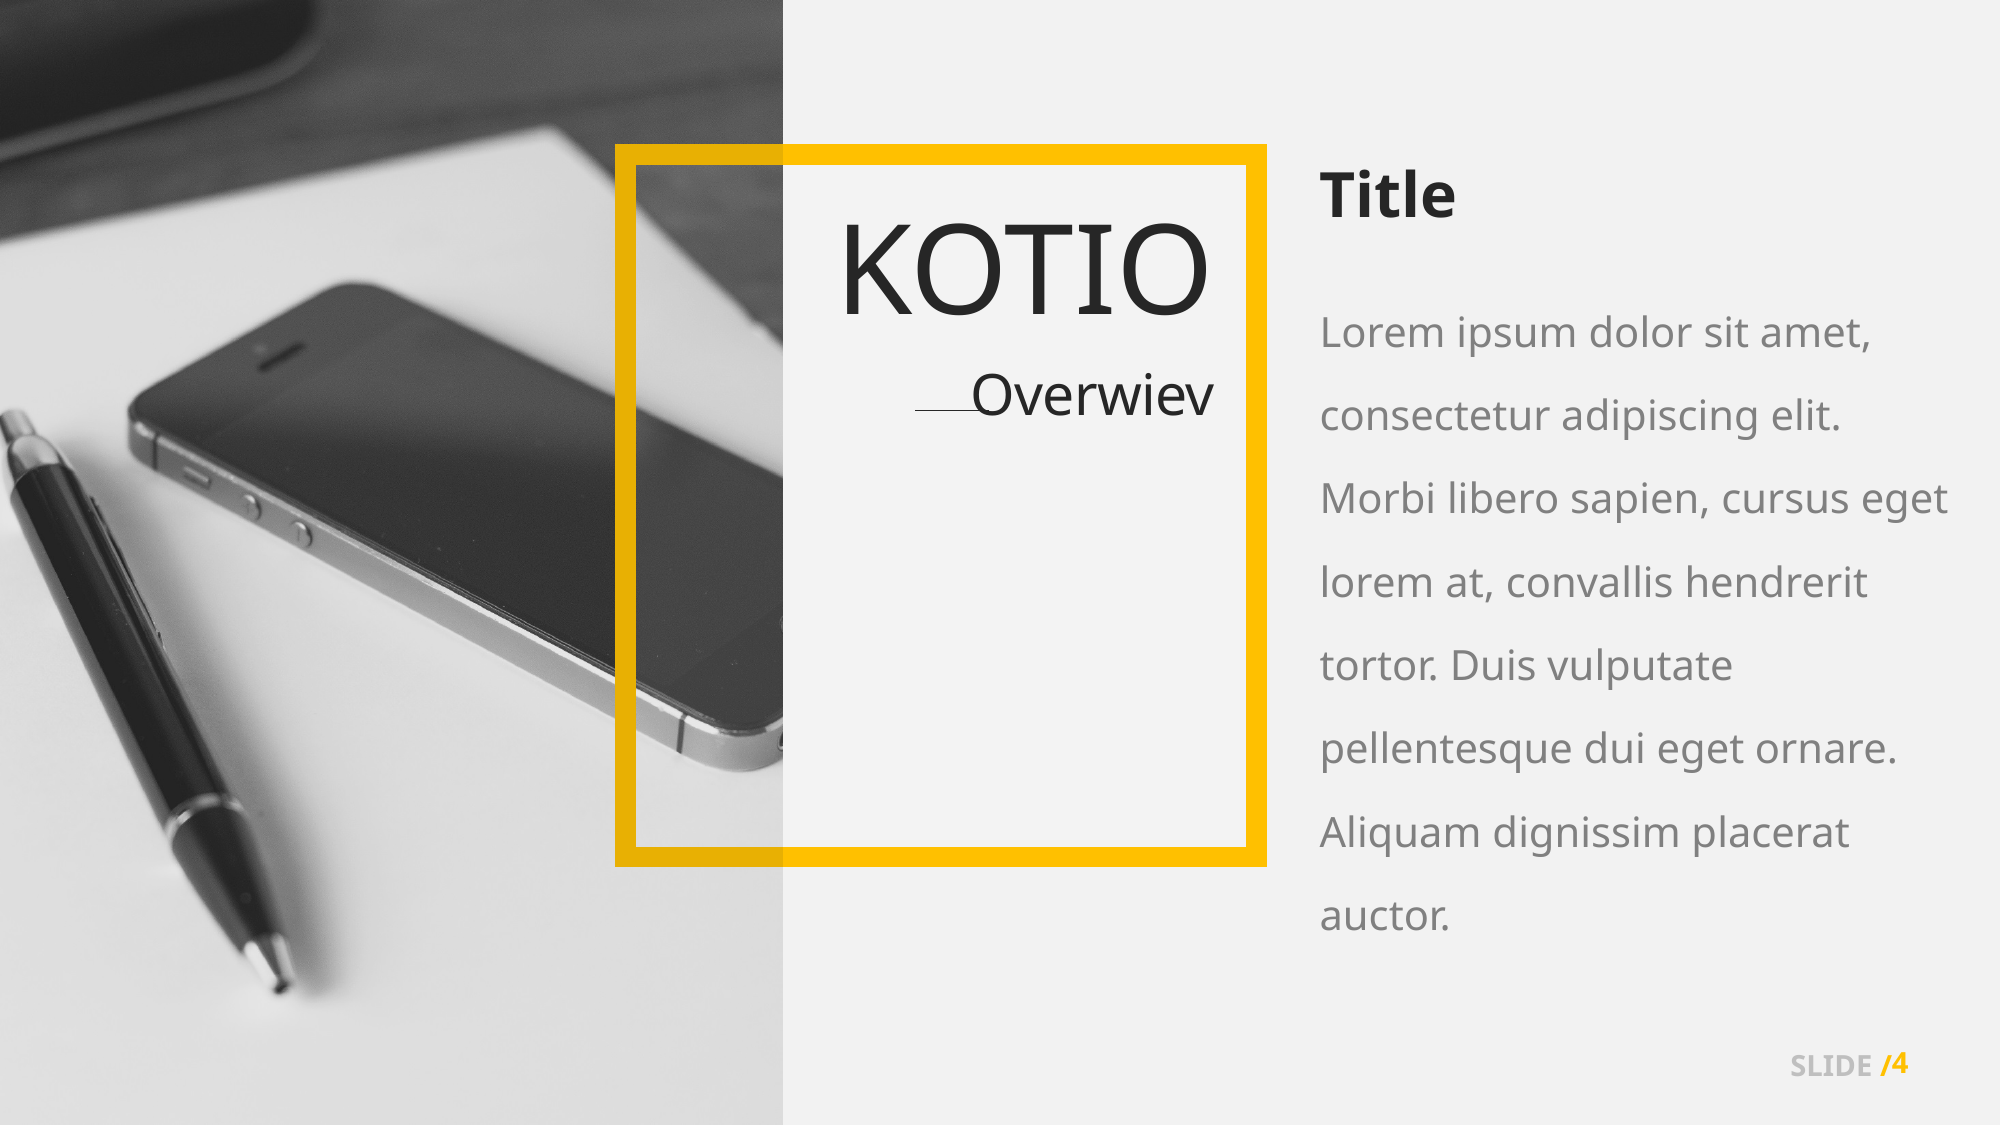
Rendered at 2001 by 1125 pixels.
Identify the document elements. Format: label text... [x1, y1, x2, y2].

text_box Kotio [828, 189, 1215, 340]
text_box [783, 154, 1257, 858]
text_box Title [1319, 154, 1951, 224]
text_box Overwiev [828, 358, 1215, 428]
text_box Lorem ipsum dolor sit amet, consectetur adipiscing elit. Morbi libero sapien, cursus eget lorem at, convallis hendrerit tortor. Duis vulputate pellentesque dui eget ornare. Aliquam dignissim placerat auctor. [1319, 272, 1951, 427]
picture [0, 0, 783, 1125]
slide_number 4 [1891, 1046, 1951, 1083]
